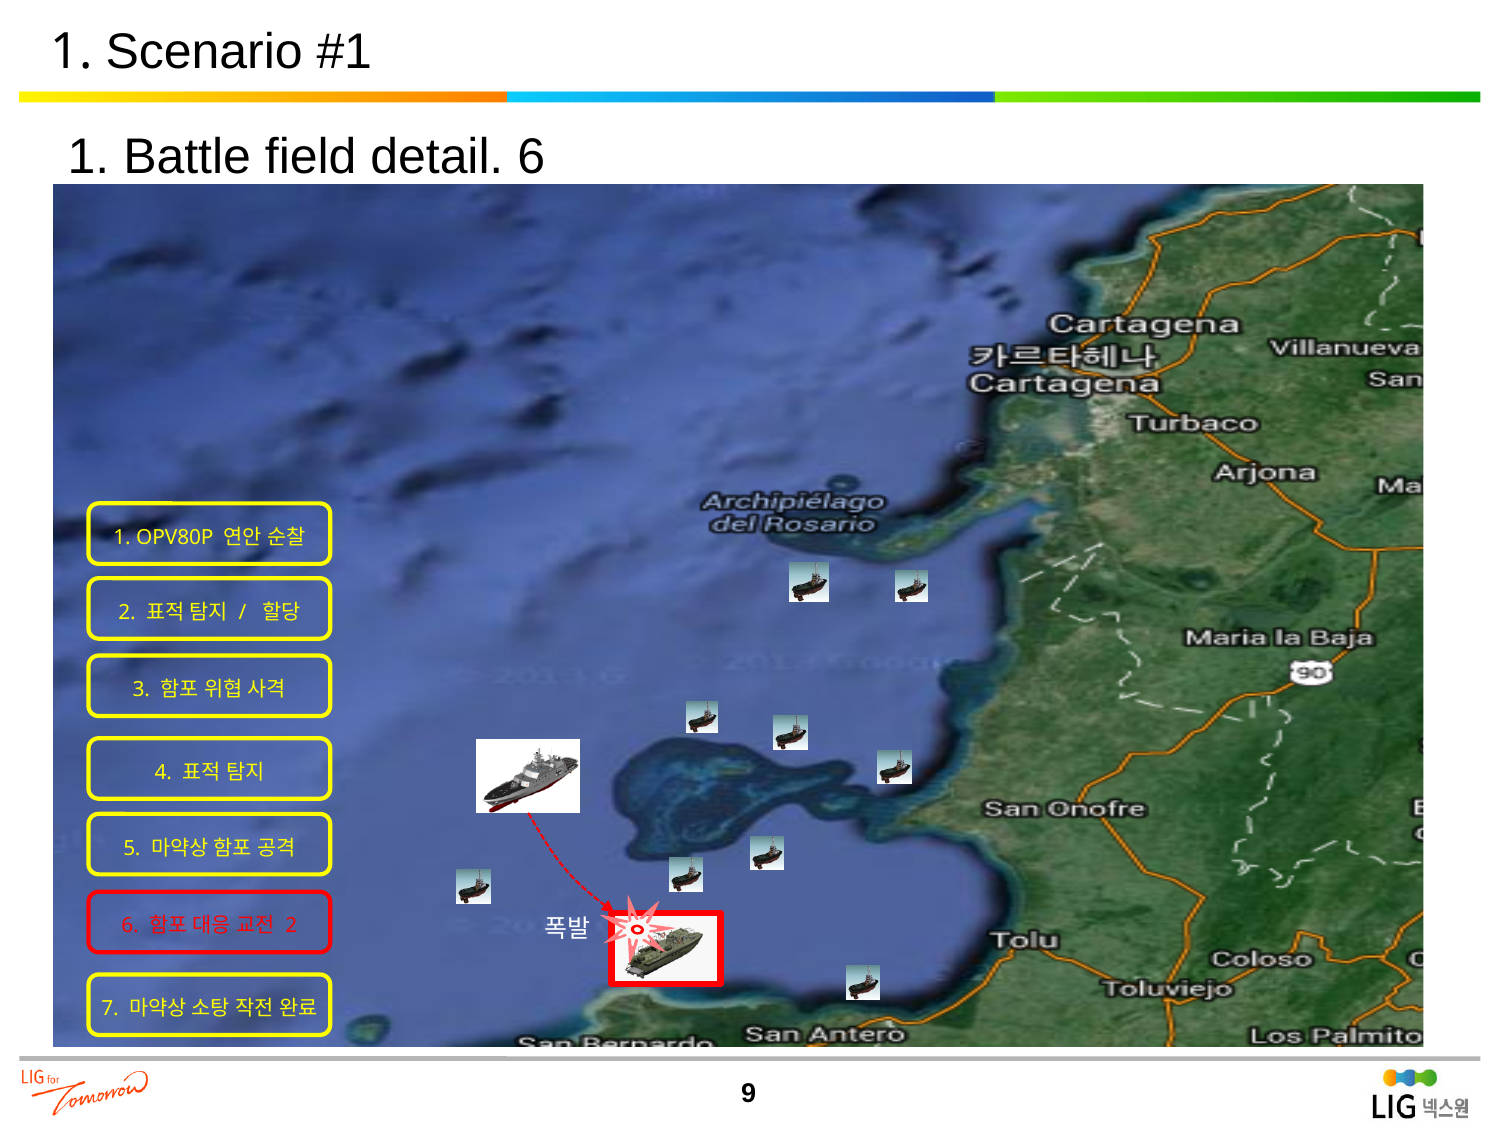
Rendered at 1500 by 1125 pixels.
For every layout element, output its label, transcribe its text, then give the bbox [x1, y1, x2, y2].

text_box 1. Battle field detail. 6 [52, 113, 1459, 209]
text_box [598, 896, 675, 965]
picture [1365, 1063, 1473, 1125]
text_box 1. Scenario #1 [35, 23, 1448, 74]
picture [19, 1062, 151, 1118]
picture [52, 184, 1424, 1048]
